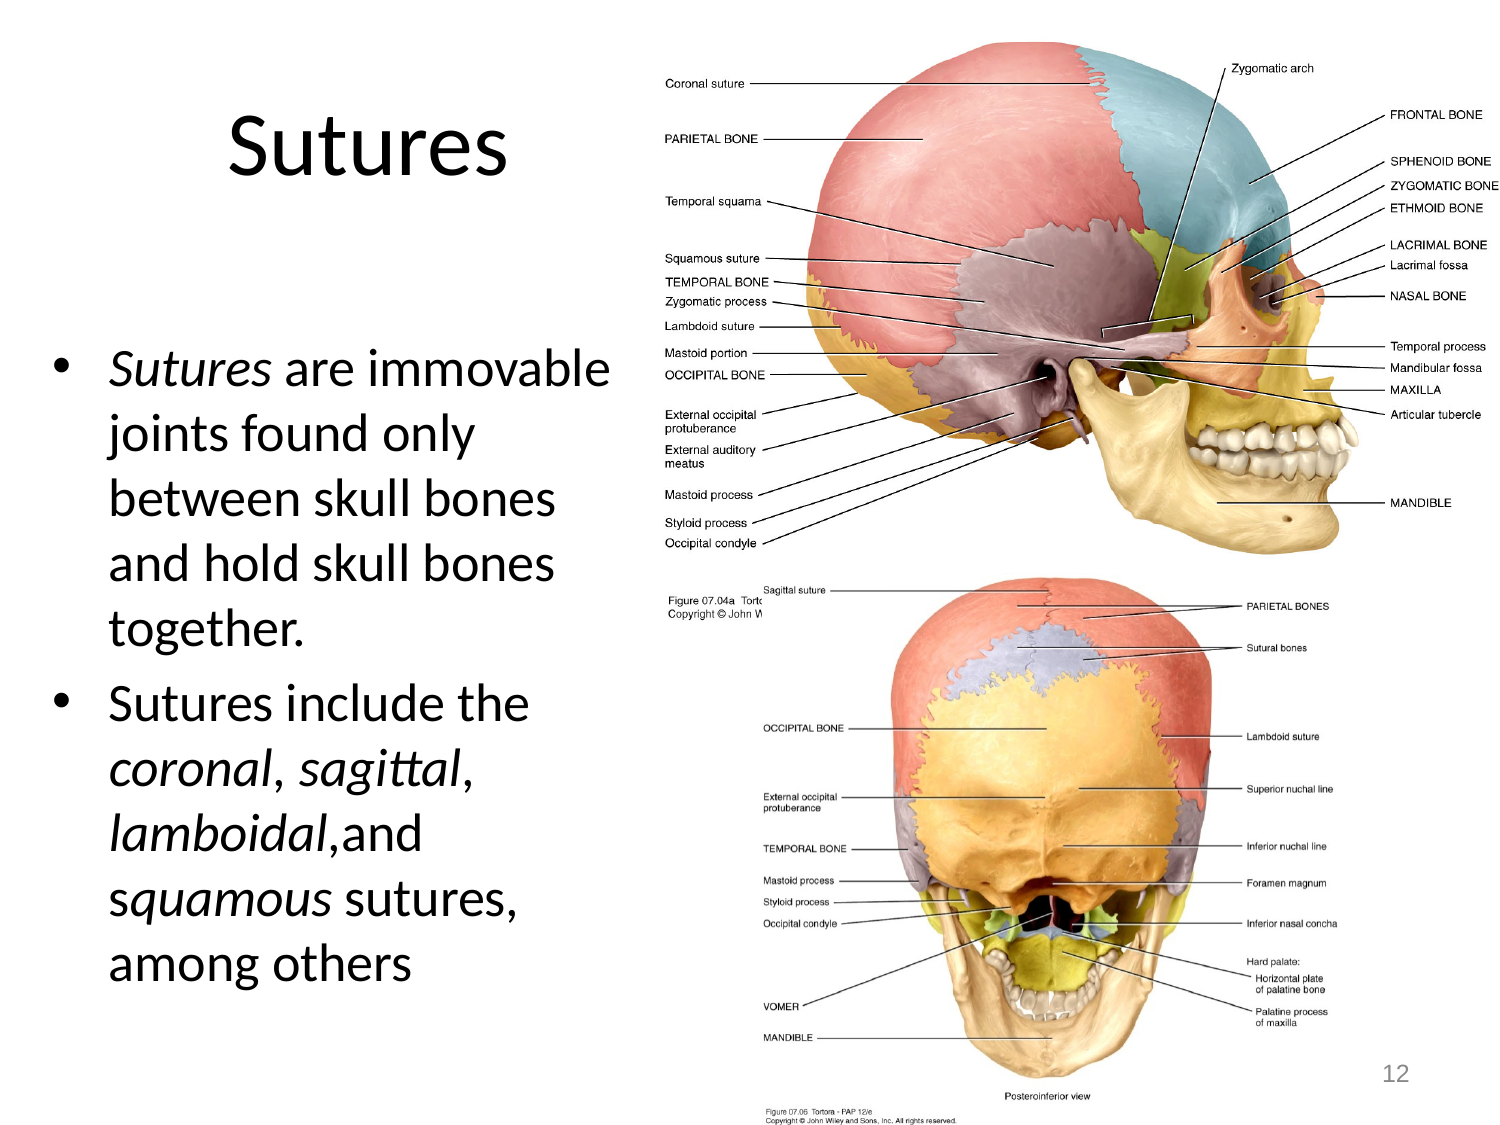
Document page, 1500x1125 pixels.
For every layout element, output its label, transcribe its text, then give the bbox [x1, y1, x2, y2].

picture [663, 37, 1500, 1125]
list Sutures are immovable joints found only between skull bones and hold skull bones together. Sutures include the coronal, sagittal, lamboidal,and squamous sutures, among others [37, 324, 663, 1000]
title Sutures [75, 45, 658, 233]
slide_number 12 [1342, 1042, 1425, 1103]
